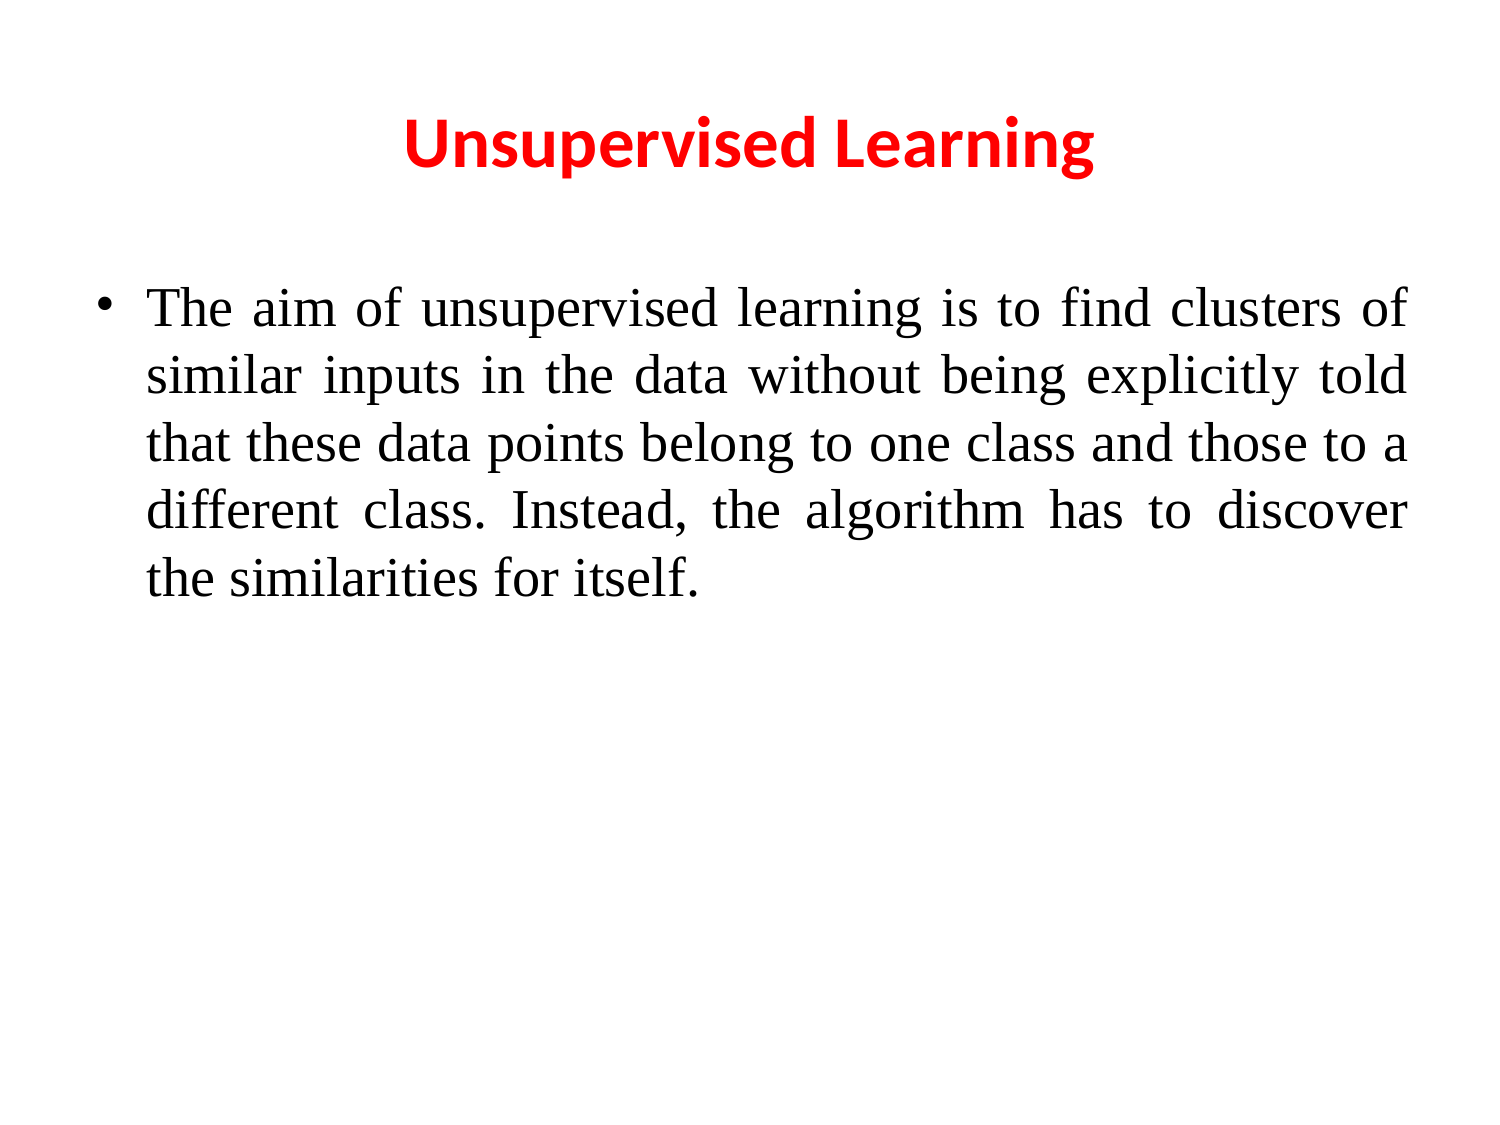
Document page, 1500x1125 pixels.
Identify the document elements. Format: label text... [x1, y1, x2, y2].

list The aim of unsupervised learning is to find clusters of similar inputs in the data without being explicitly told that these data points belong to one class and those to a different class. Instead, the algorithm has to discover the similarities for itself. [75, 262, 1425, 1005]
title Unsupervised Learning [75, 45, 1425, 233]
